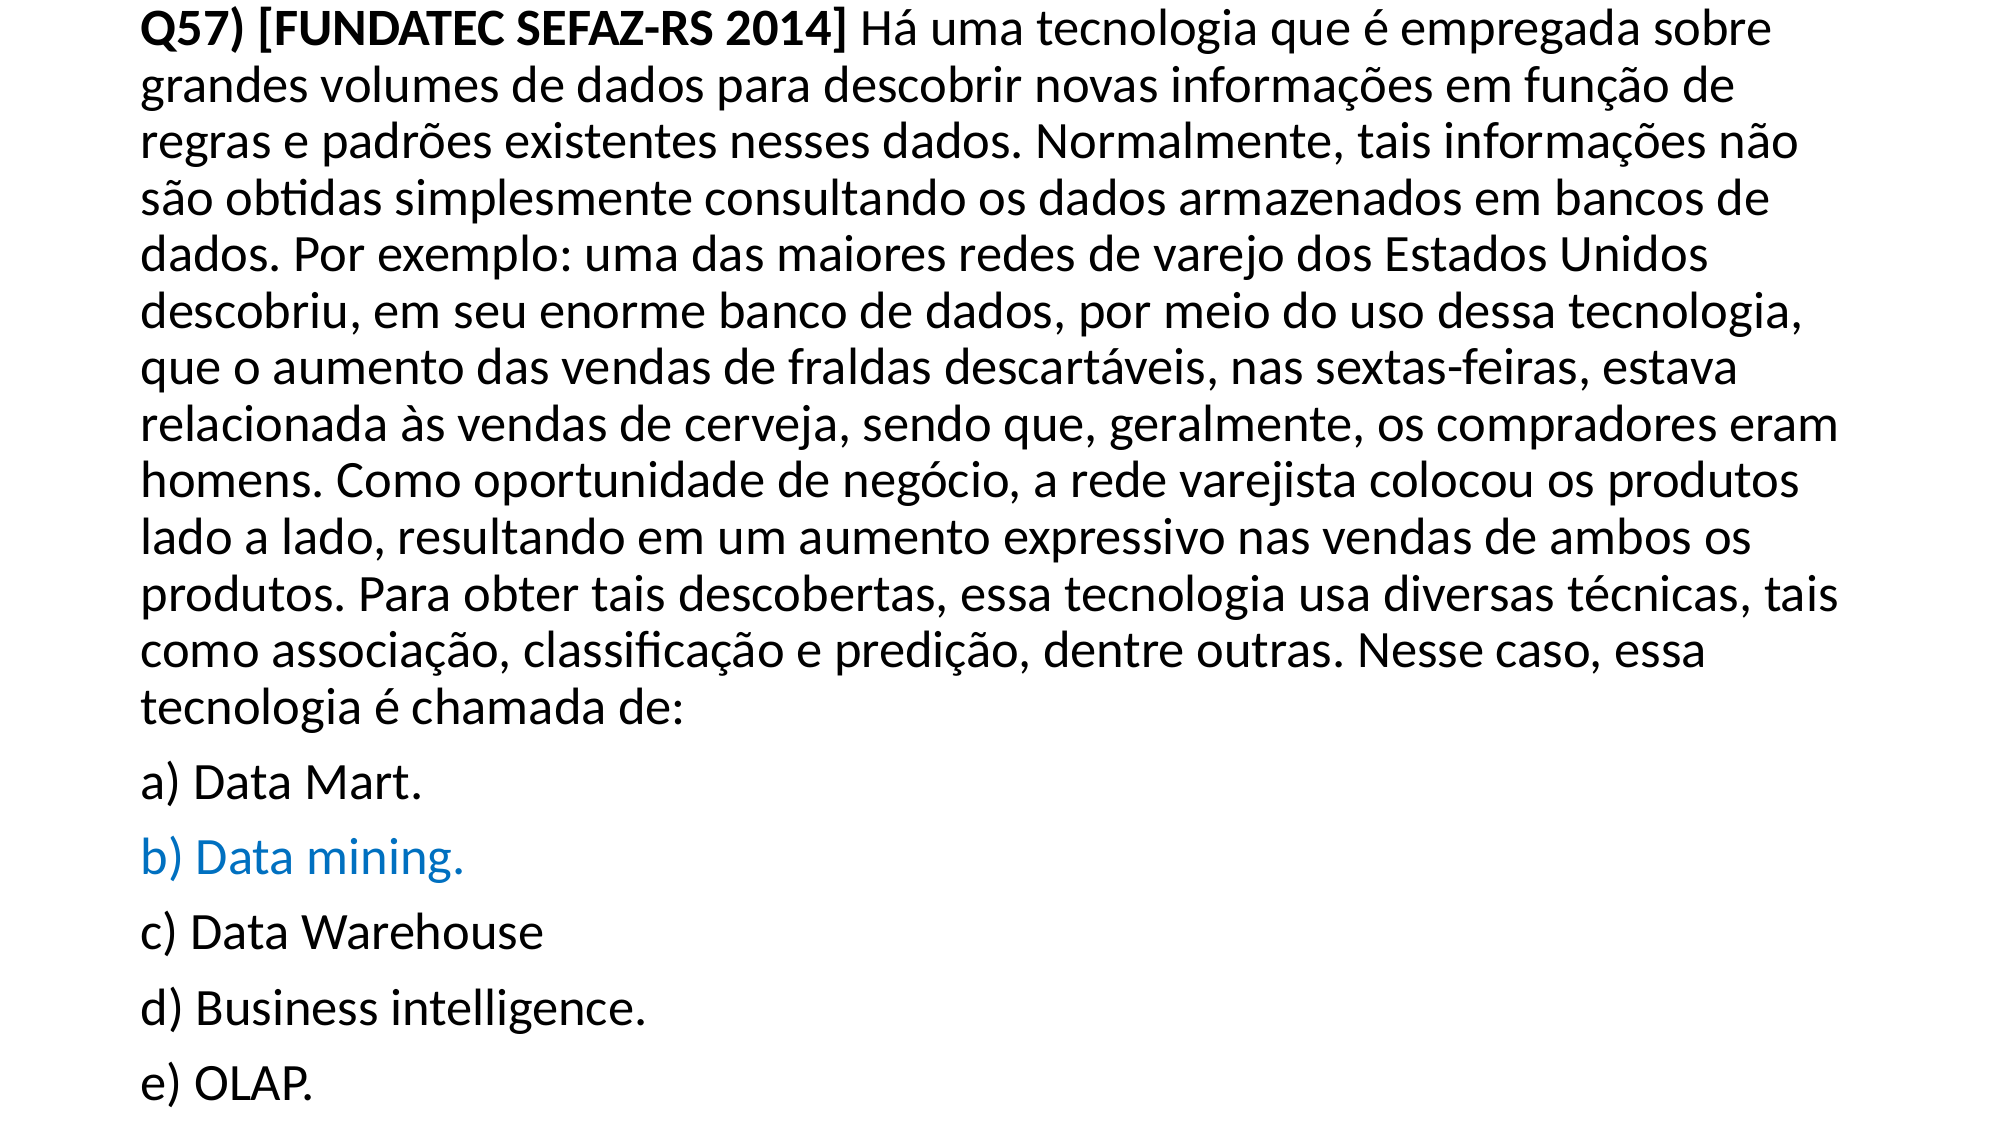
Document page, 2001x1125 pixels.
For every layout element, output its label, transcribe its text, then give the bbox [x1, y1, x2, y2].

list Q57) [FUNDATEC SEFAZ-RS 2014] Há uma tecnologia que é empregada sobre grandes volumes de dados para descobrir novas informações em função de regras e padrões existentes nesses dados. Normalmente, tais informações não são obtidas simplesmente consultando os dados armazenados em bancos de dados. Por exemplo: uma das maiores redes de varejo dos Estados Unidos descobriu, em seu enorme banco de dados, por meio do uso dessa tecnologia, que o aumento das vendas de fraldas descartáveis, nas sextas-feiras, estava relacionada às vendas de cerveja, sendo que, geralmente, os compradores eram homens. Como oportunidade de negócio, a rede varejista colocou os produtos lado a lado, resultando em um aumento expressivo nas vendas de ambos os produtos. Para obter tais descobertas, essa tecnologia usa diversas técnicas, tais como associação, classificação e predição, dentre outras. Nesse caso, essa tecnologia é chamada de: a) Data Mart. b) Data mining. c) Data Warehouse d) Business intelligence. e) OLAP. [125, 0, 1875, 1125]
